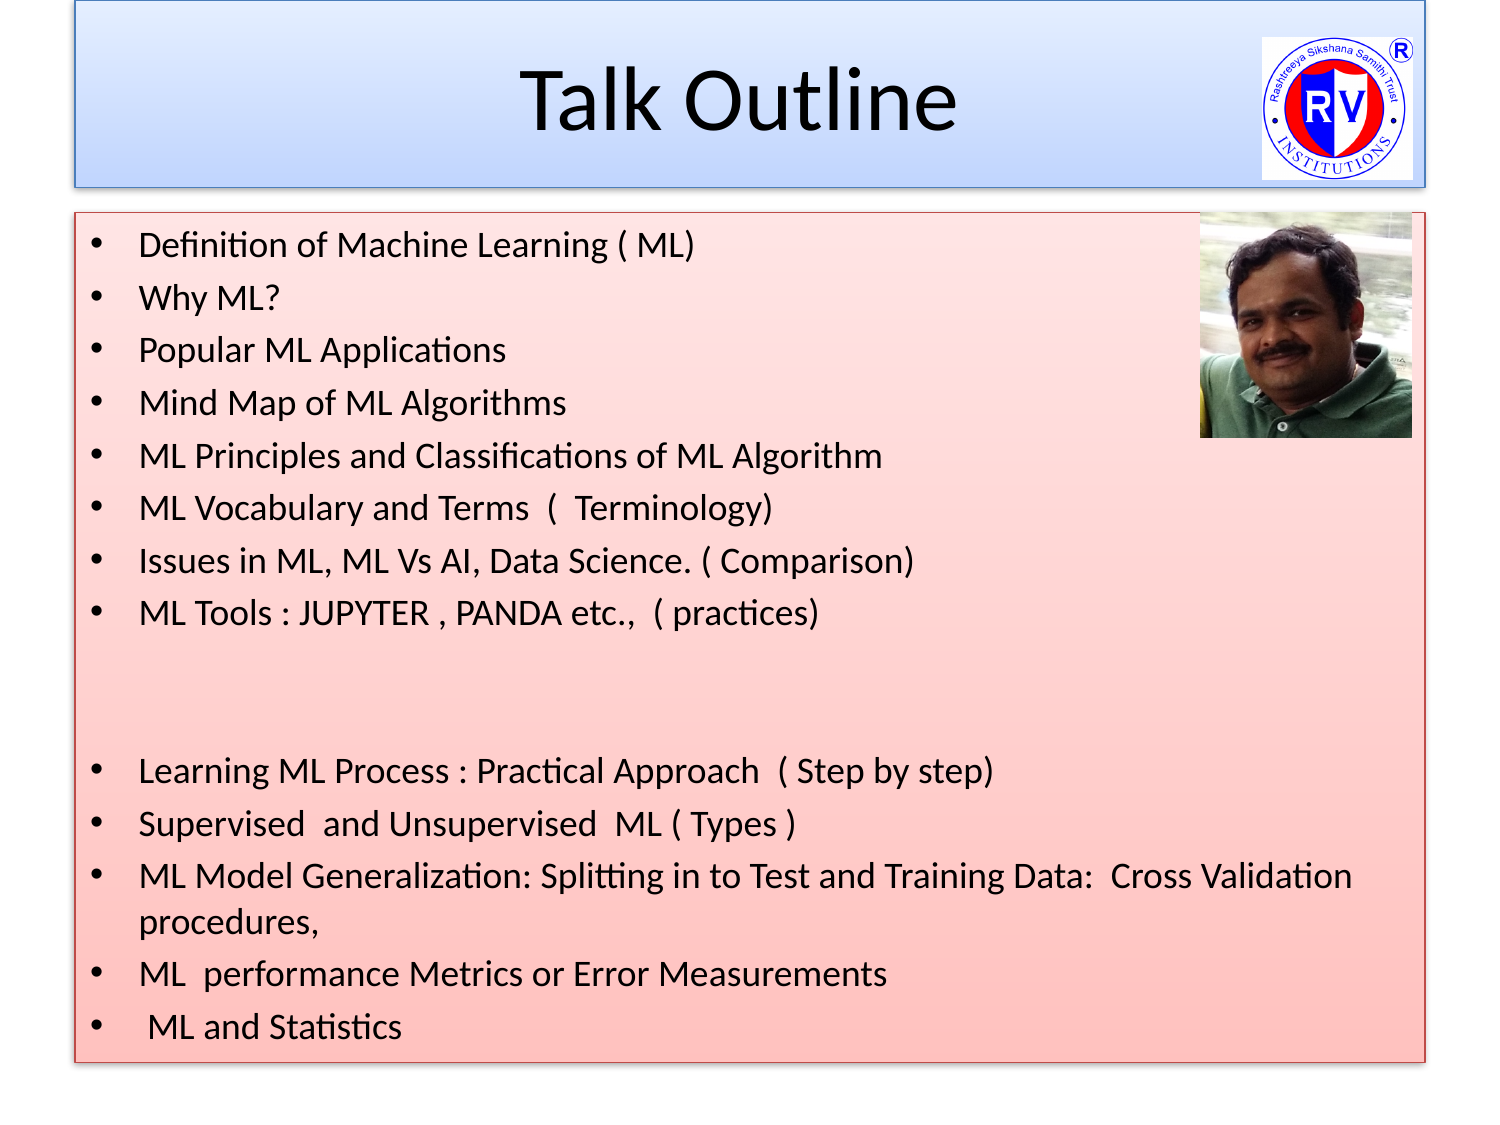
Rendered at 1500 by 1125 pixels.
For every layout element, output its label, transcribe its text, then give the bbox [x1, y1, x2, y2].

picture [1199, 212, 1412, 438]
picture [1262, 37, 1413, 180]
list Definition of Machine Learning ( ML) Why ML? Popular ML Applications Mind Map of ML Algorithms ML Principles and Classifications of ML Algorithm ML Vocabulary and Terms ( Terminology) Issues in ML, ML Vs AI, Data Science. ( Comparison) ML Tools : JUPYTER , PANDA etc., ( practices) Learning ML Process : Practical Approach ( Step by step) Supervised and Unsupervised ML ( Types ) ML Model Generalization: Splitting in to Test and Training Data: Cross Validation procedures, ML performance Metrics or Error Measurements ML and Statistics [74, 212, 1426, 1063]
title Talk Outline [74, 0, 1426, 188]
